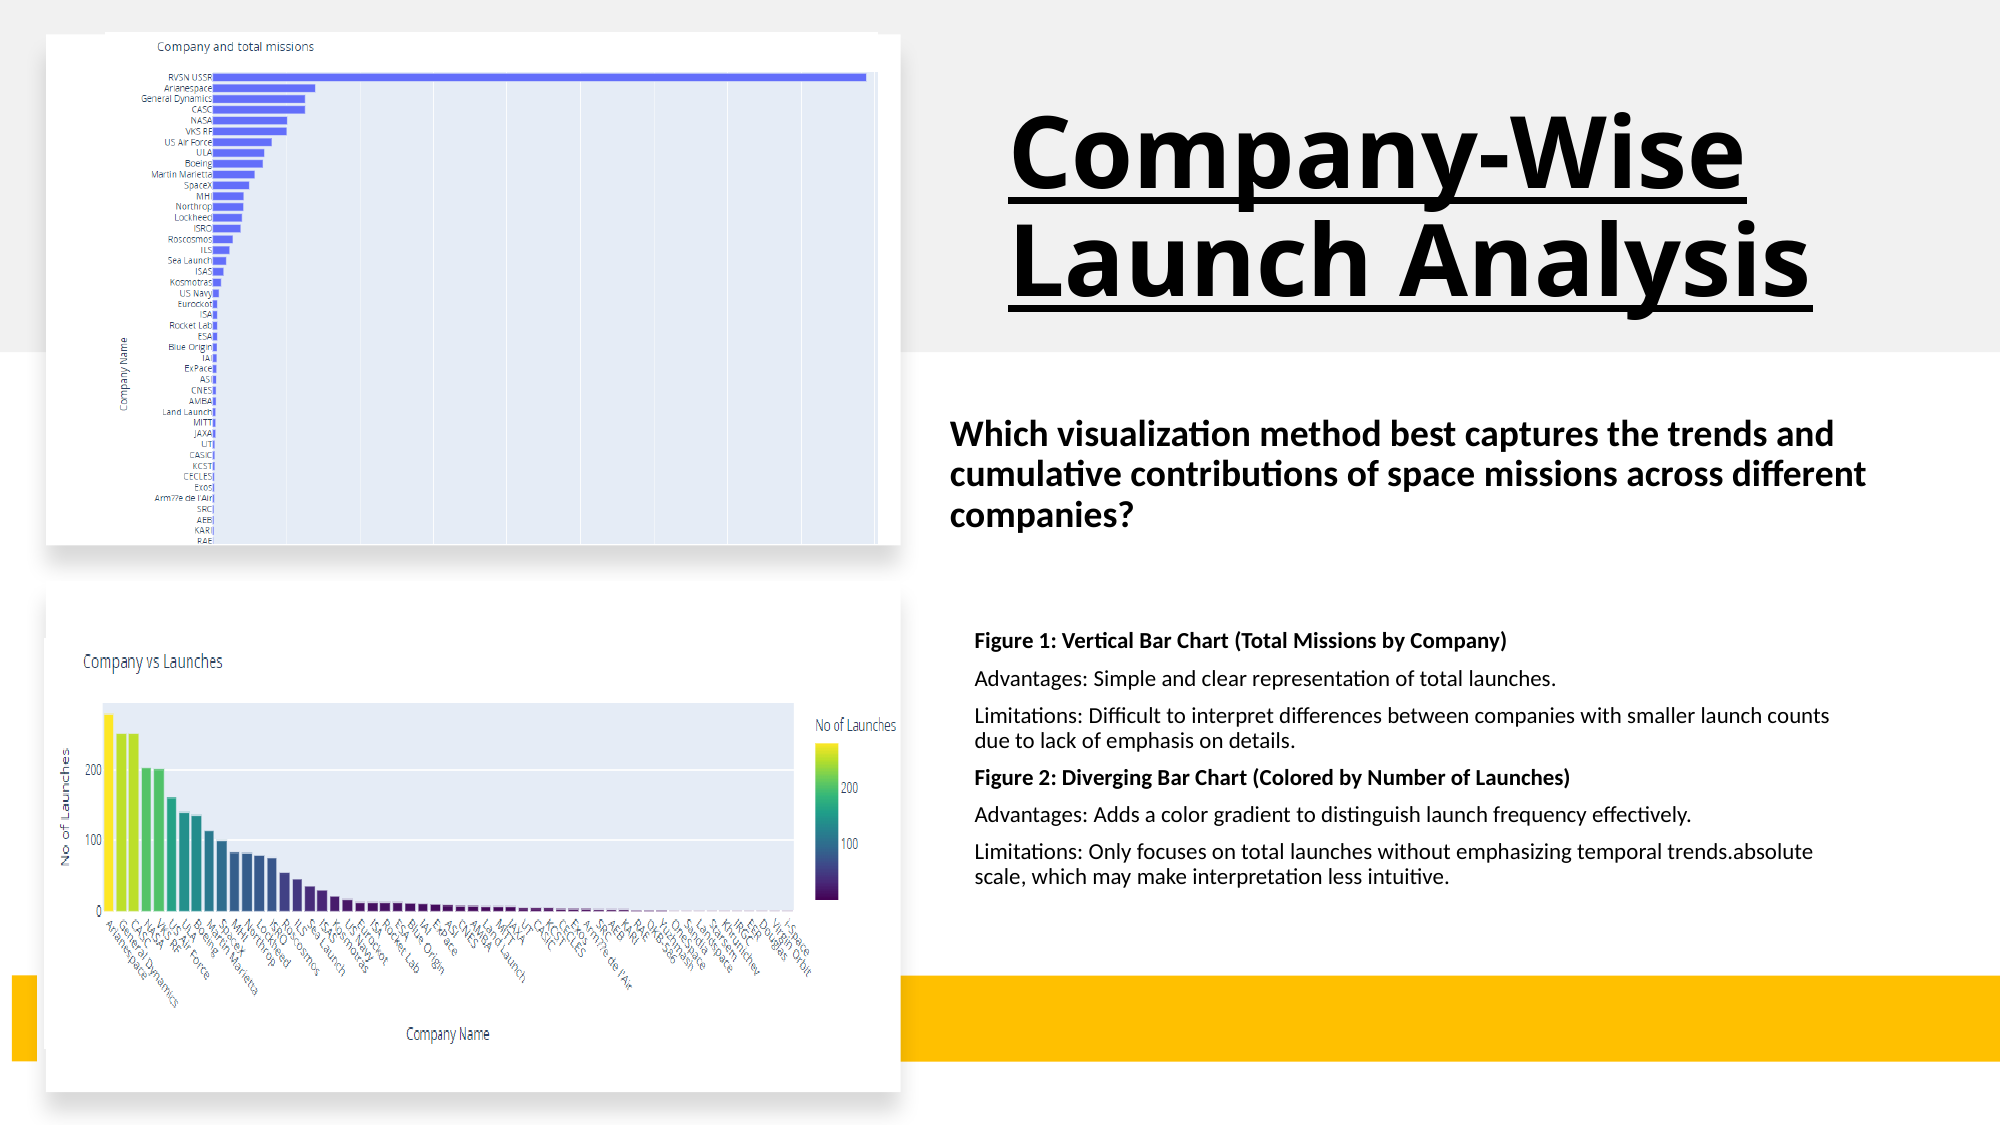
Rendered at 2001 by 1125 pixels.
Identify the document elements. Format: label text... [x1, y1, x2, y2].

list Figure 1: Vertical Bar Chart (Total Missions by Company) Advantages: Simple and clear representation of total launches. Limitations: Difficult to interpret differences between companies with smaller launch counts due to lack of emphasis on details. Figure 2: Diverging Bar Chart (Colored by Number of Launches) Advantages: Adds a color gradient to distinguish launch frequency effectively. Limitations: Only focuses on total launches without emphasizing temporal trends.absolute scale, which may make interpretation less intuitive. [959, 568, 1886, 950]
text_box [0, 353, 2000, 1125]
text_box [11, 974, 35, 1062]
text_box Which visualization method best captures the trends and cumulative contributions of space missions across different companies? [934, 386, 1979, 563]
picture [44, 638, 900, 1049]
text_box [45, 580, 902, 1093]
text_box [0, 0, 2000, 353]
text_box [910, 975, 2000, 1063]
text_box [45, 33, 902, 547]
title Company-Wise Launch Analysis [993, 57, 1921, 327]
picture [105, 32, 878, 544]
